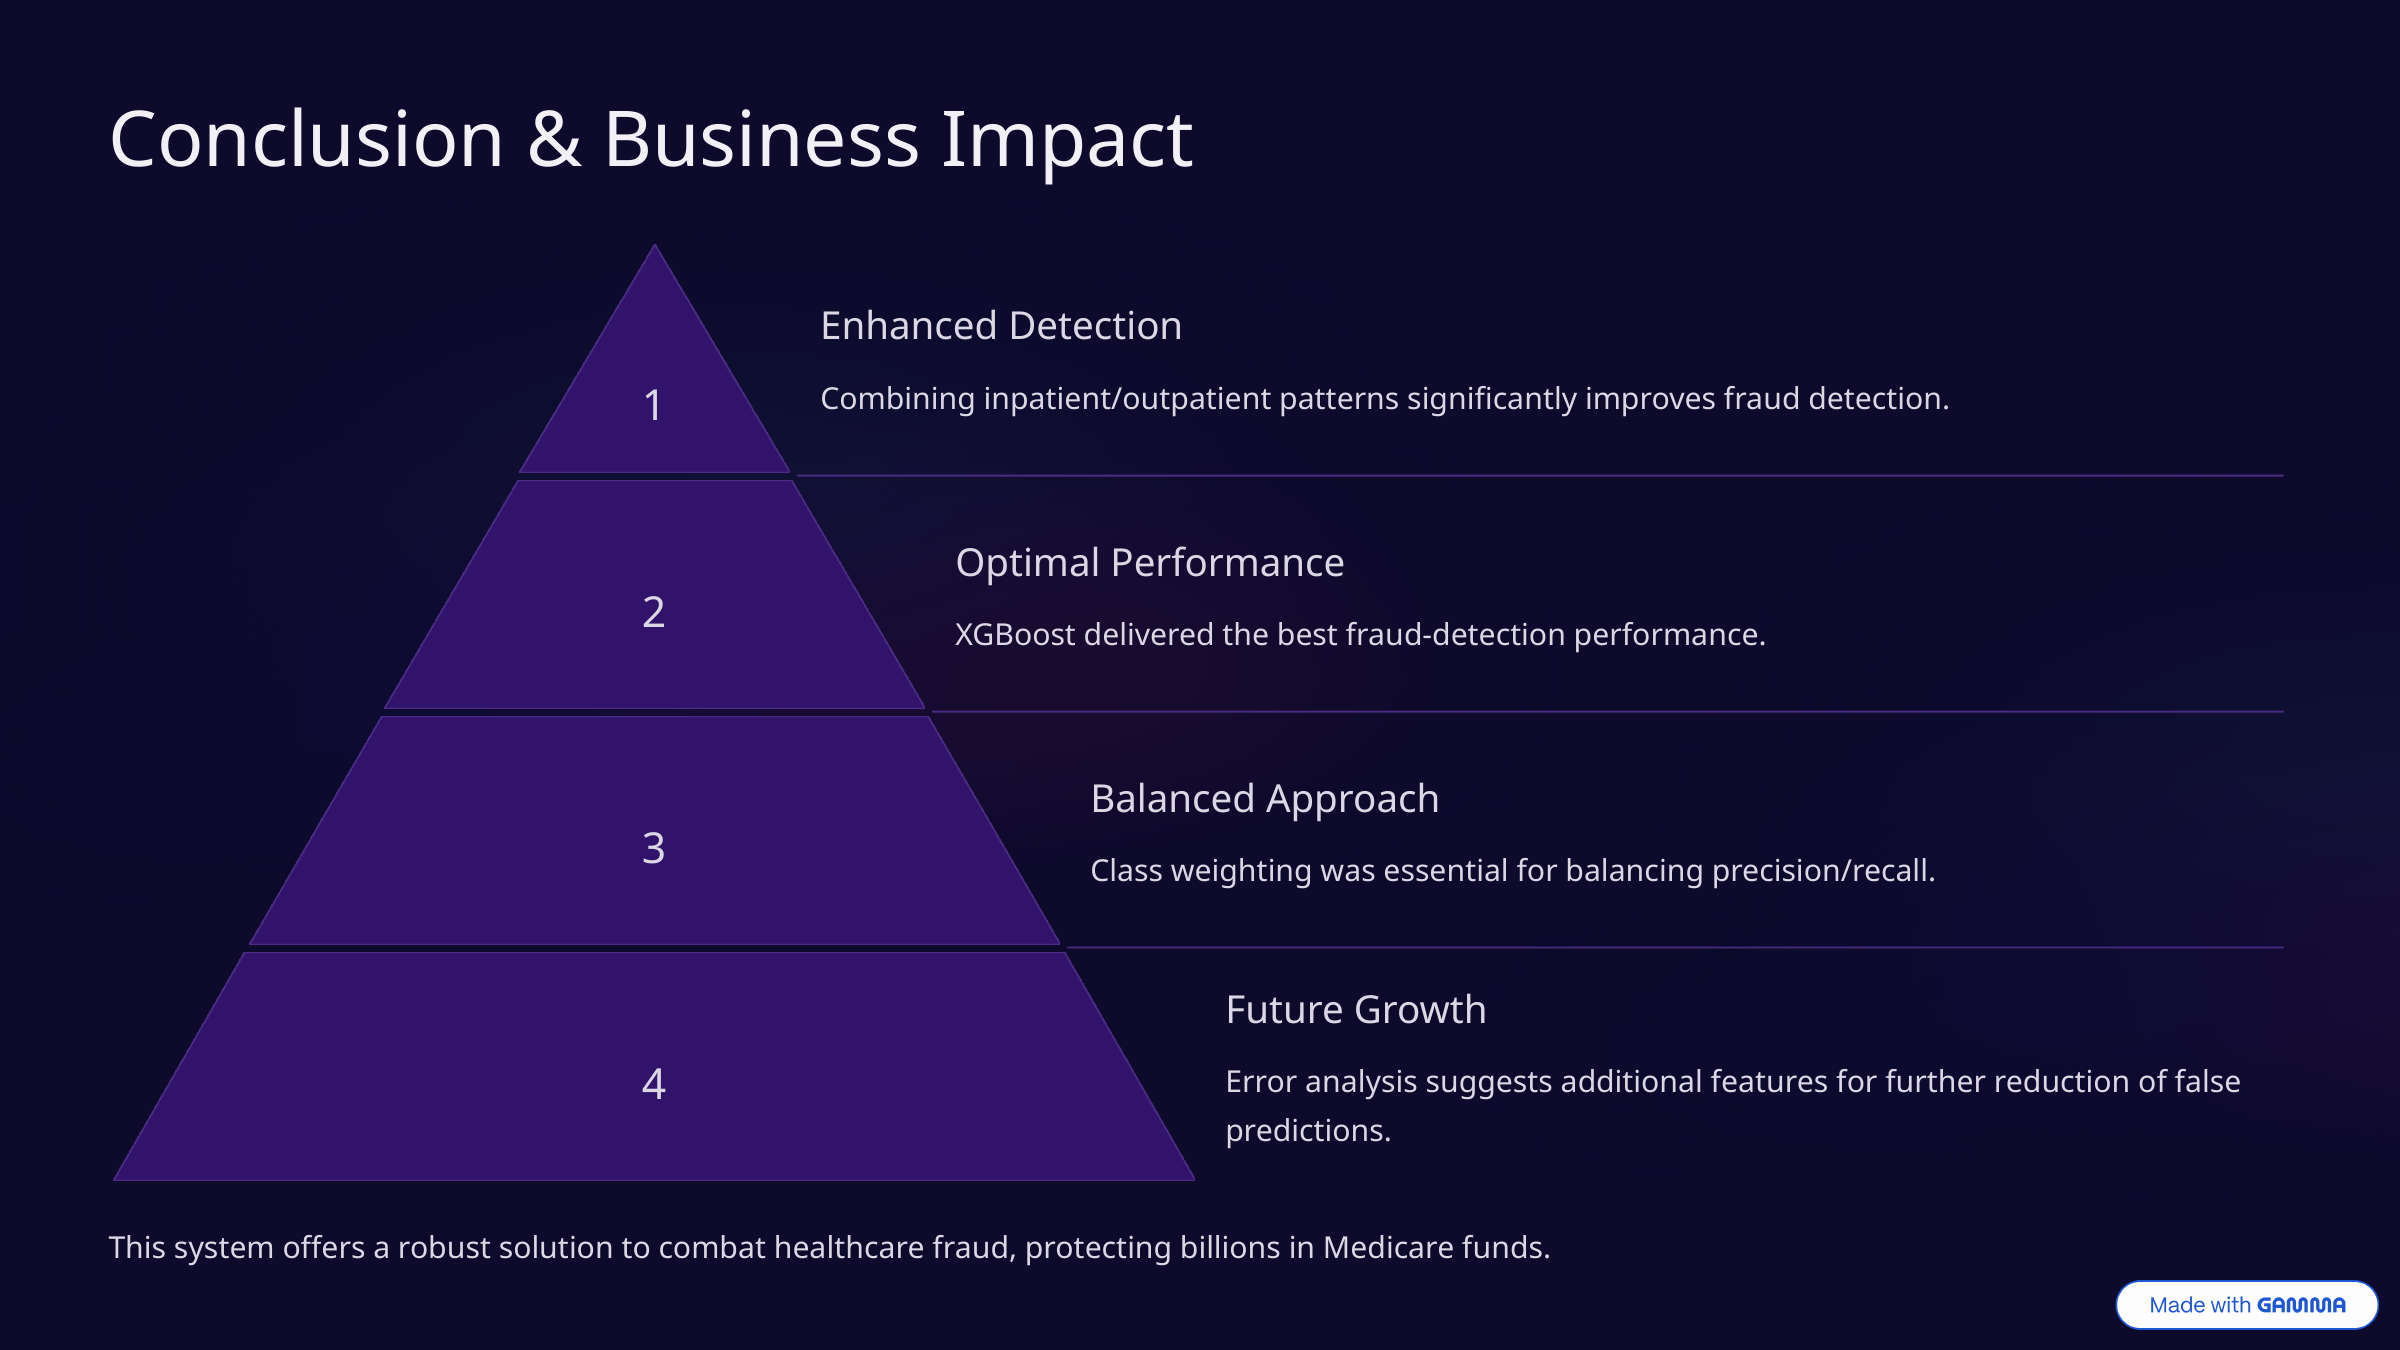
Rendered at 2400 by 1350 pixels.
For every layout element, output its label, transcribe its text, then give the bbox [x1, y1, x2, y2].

picture [2106, 1271, 2389, 1339]
picture [519, 244, 790, 473]
text_box Enhanced Detection [820, 299, 1222, 349]
picture [249, 716, 1060, 945]
text_box Conclusion & Business Impact [108, 85, 1275, 183]
text_box XGBoost delivered the best fraud-detection performance. [955, 602, 1730, 653]
text_box Error analysis suggests additional features for further reduction of false predictions. [1225, 1050, 2261, 1150]
text_box Optimal Performance [955, 535, 1379, 585]
text_box Class weighting was essential for balancing precision/recall. [1090, 838, 1911, 889]
picture [113, 952, 1195, 1181]
text_box This system offers a robust solution to combat healthcare fraud, protecting billions in Medicare funds. [108, 1215, 2292, 1265]
picture [384, 480, 925, 709]
text_box Combining inpatient/outpatient patterns significantly improves fraud detection. [820, 366, 1894, 417]
text_box Balanced Approach [1090, 771, 1478, 821]
text_box Future Growth [1225, 983, 1614, 1032]
